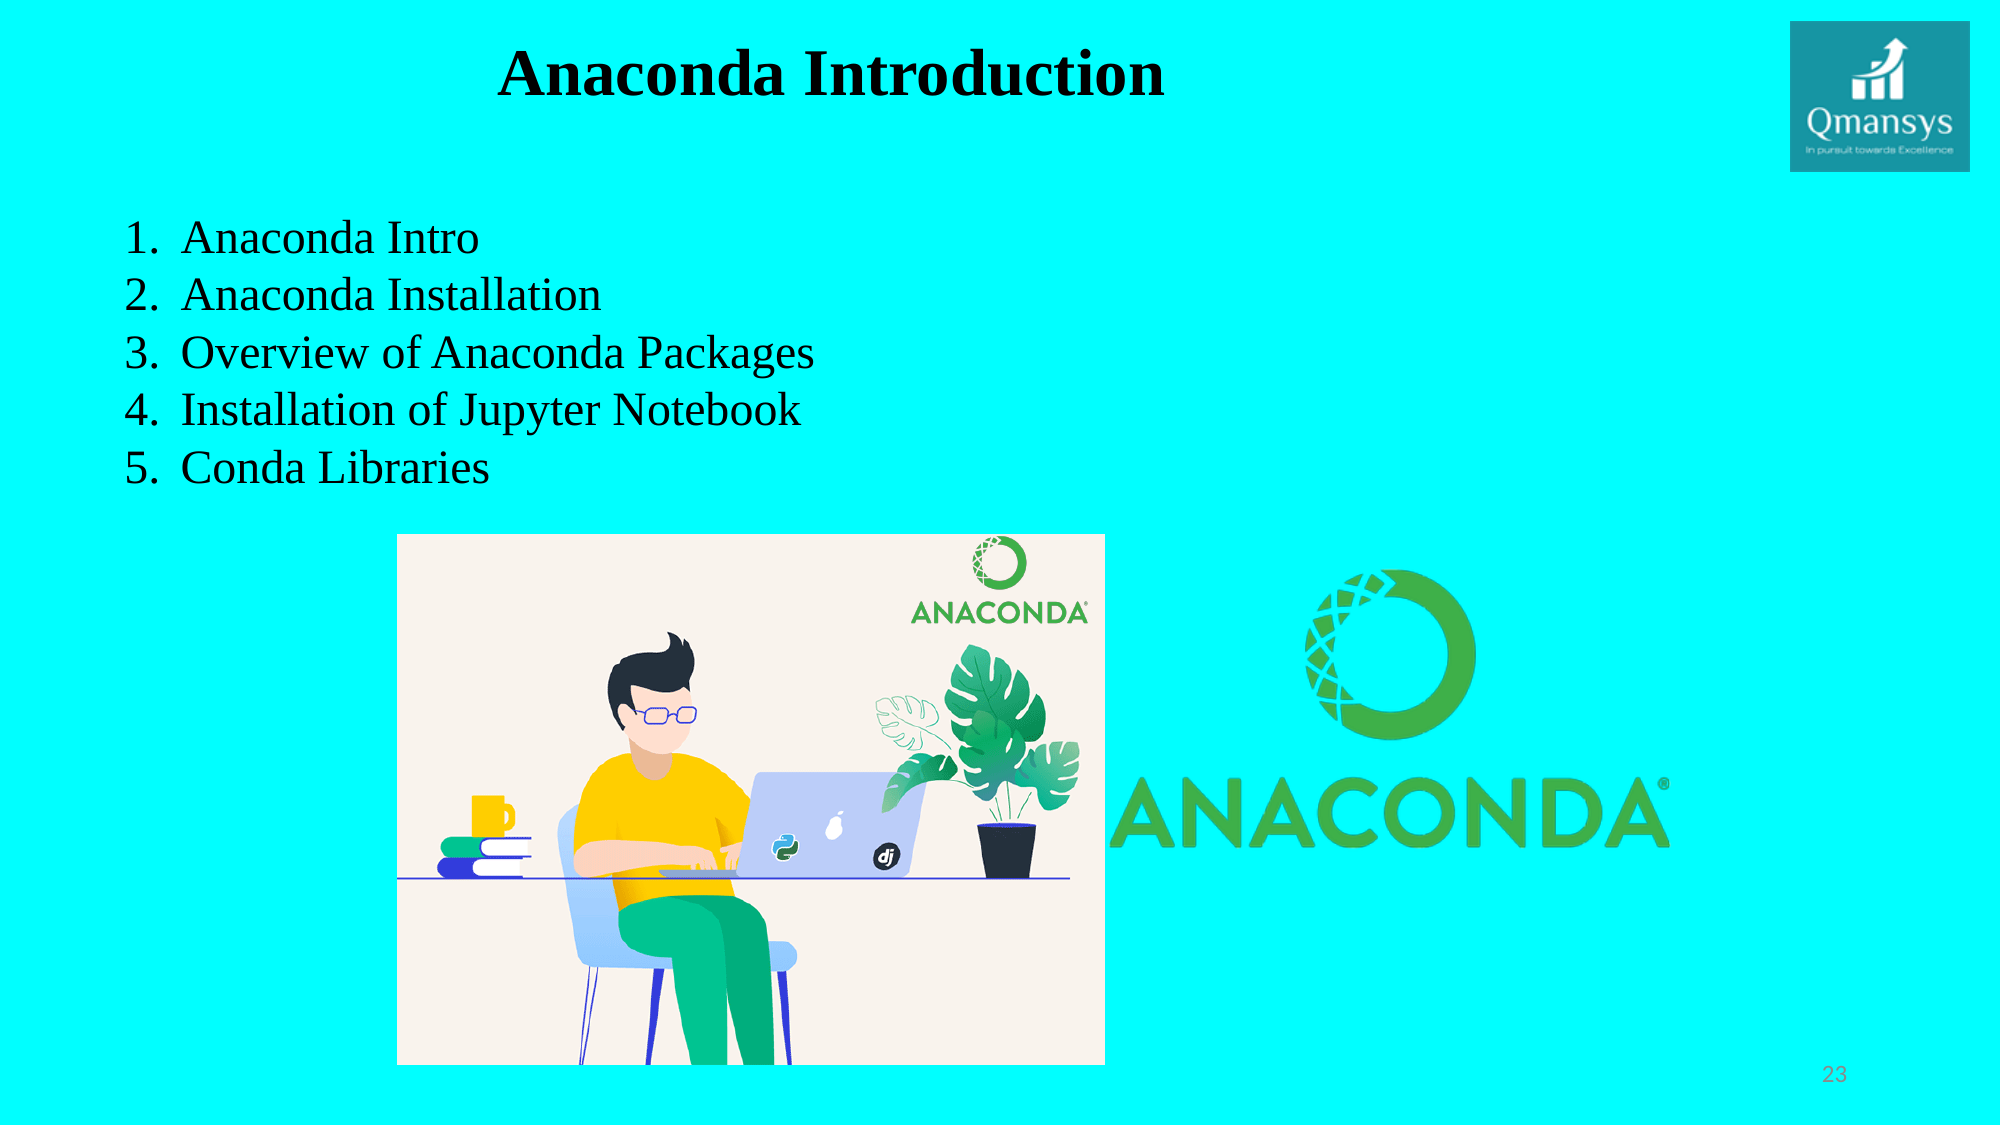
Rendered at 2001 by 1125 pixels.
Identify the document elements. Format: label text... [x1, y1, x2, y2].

slide_number 23 [1412, 1042, 1863, 1103]
picture [1790, 21, 1970, 172]
text_box Anaconda Introduction [91, 21, 1572, 117]
text_box Anaconda Intro Anaconda Installation Overview of Anaconda Packages Installation of Jupyter Notebook Conda Libraries [109, 198, 1572, 501]
picture [397, 534, 1681, 1065]
